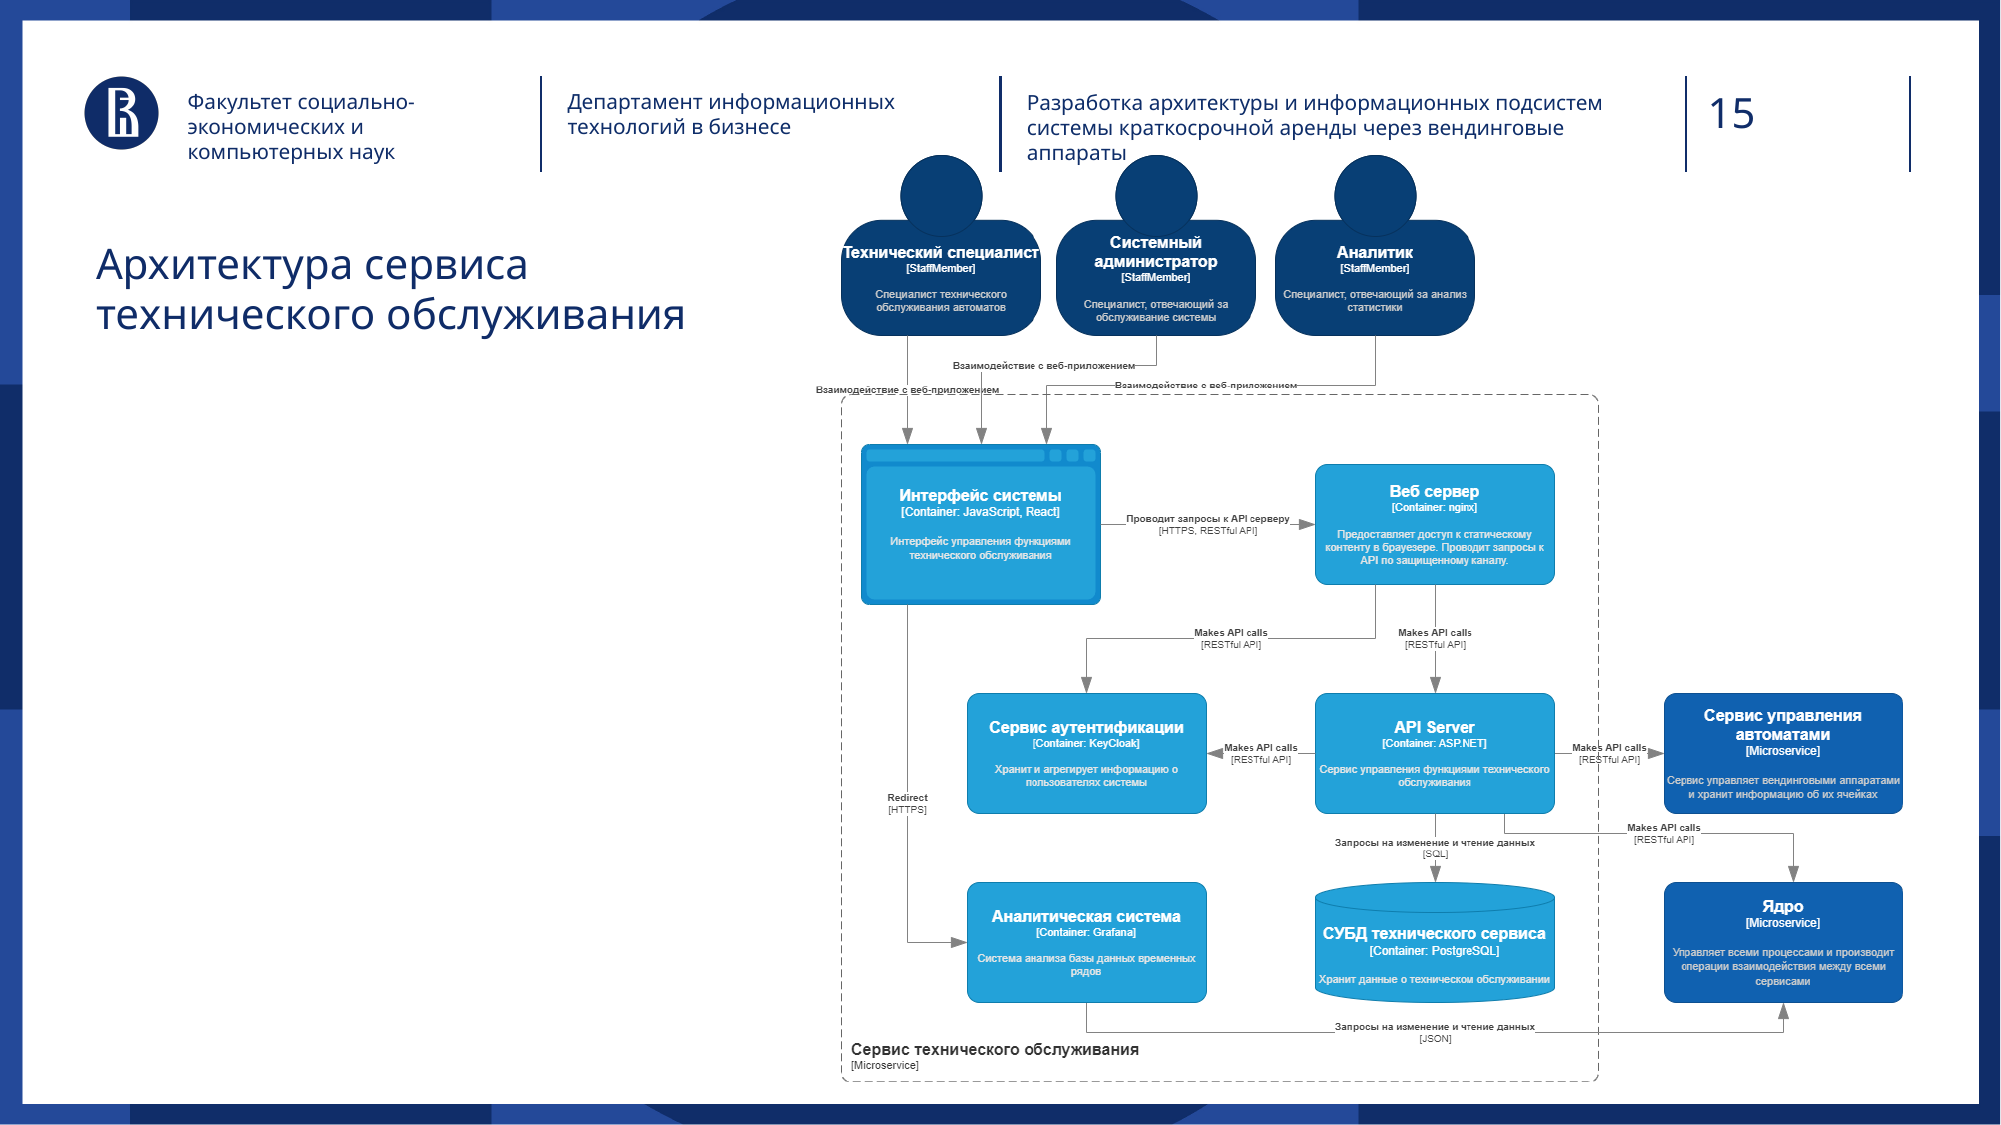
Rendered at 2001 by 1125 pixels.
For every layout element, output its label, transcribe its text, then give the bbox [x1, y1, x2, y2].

picture [0, 0, 2001, 1125]
title Архитектура сервиса технического обслуживания [96, 237, 736, 365]
list Факультет социально-экономических и компьютерных наук [187, 88, 525, 157]
list Разработка архитектуры и информационных подсистем системы краткосрочной аренды через вендинговые аппараты [1026, 90, 1605, 155]
list Департамент информационных технологий в бизнесе [567, 88, 941, 156]
